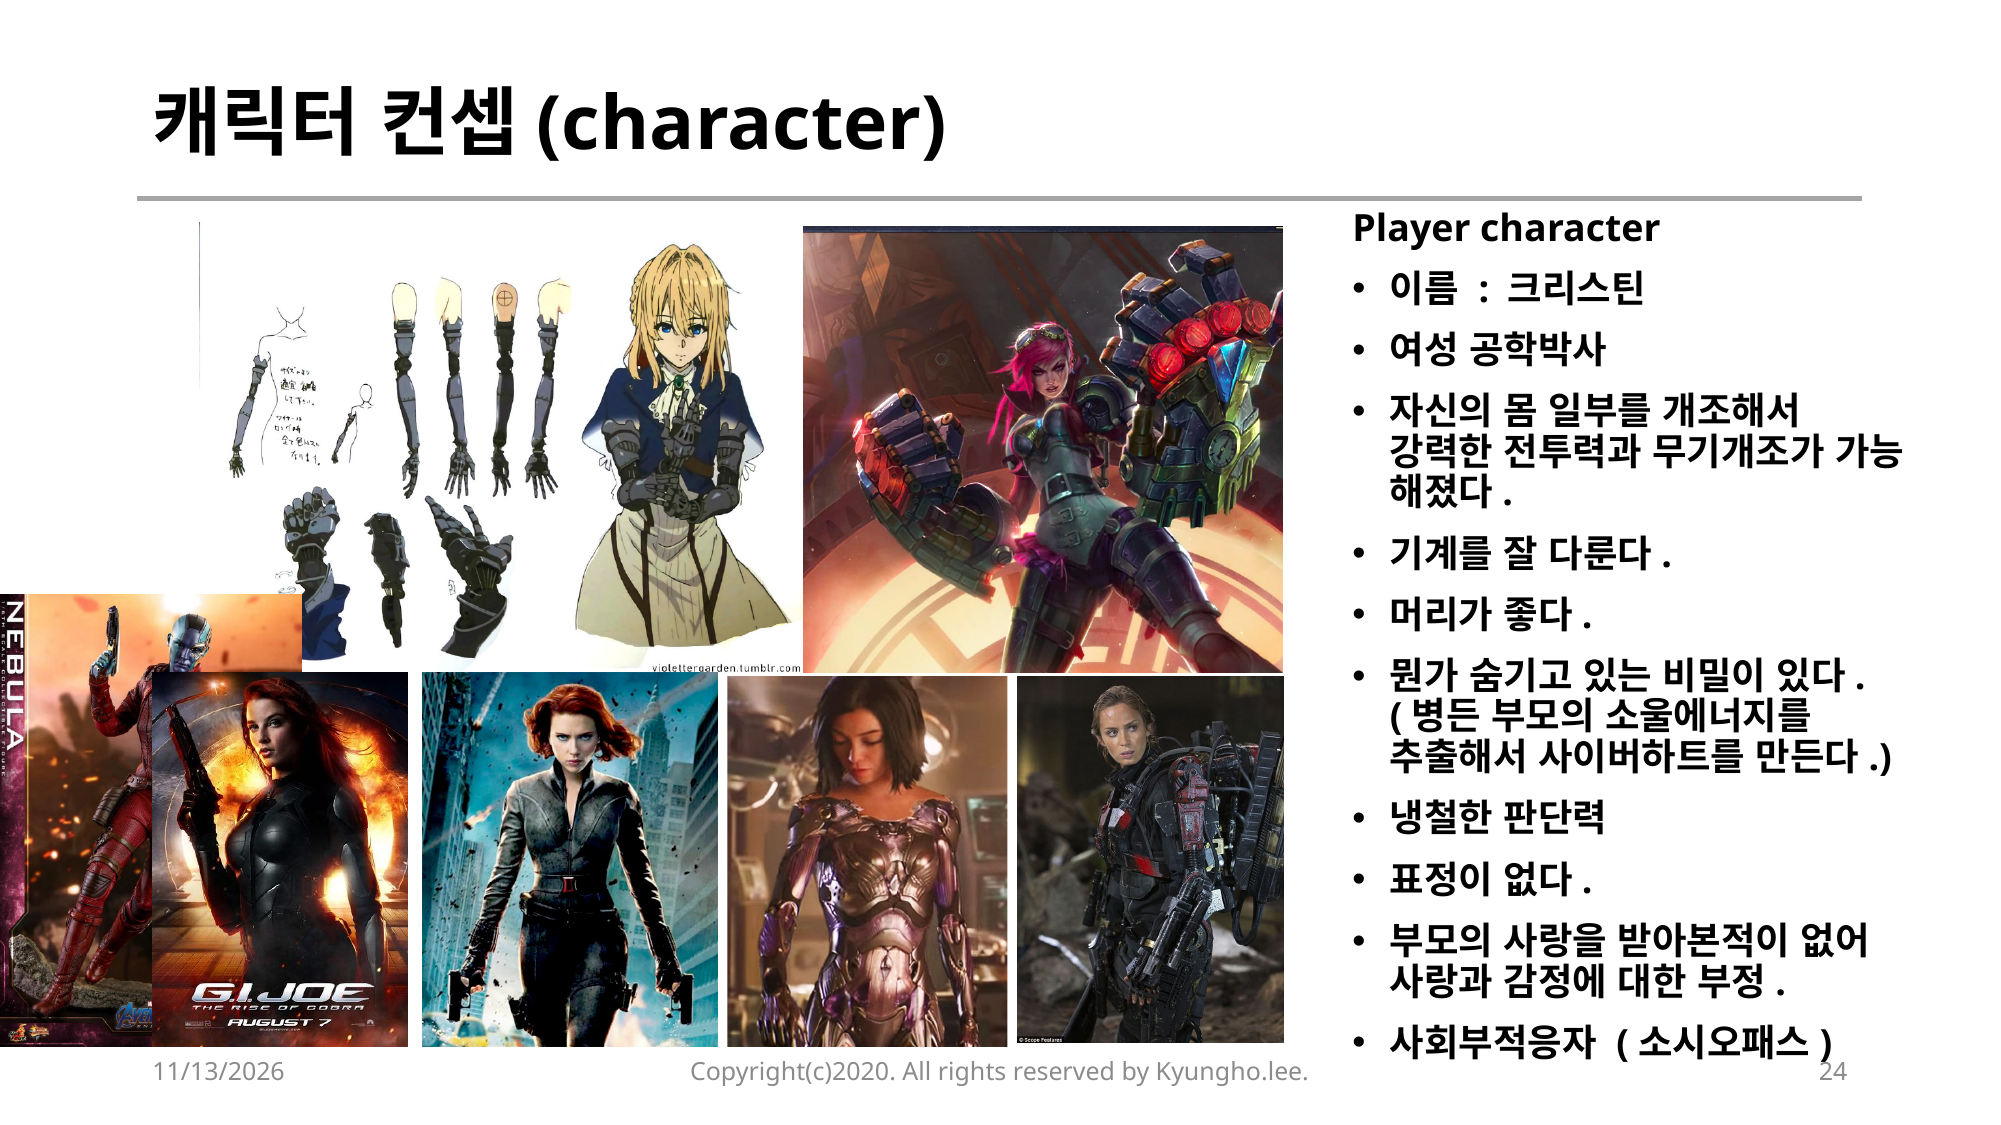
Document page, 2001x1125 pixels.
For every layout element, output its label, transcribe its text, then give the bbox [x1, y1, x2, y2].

picture [727, 676, 1008, 1047]
picture [0, 222, 1283, 1047]
picture [422, 867, 426, 878]
slide_number 24 [1412, 1042, 1863, 1103]
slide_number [137, 1042, 588, 1103]
title 캐릭터 컨셉(character) [137, 59, 1863, 191]
footer Copyright(c)2020. All rights reserved by Kyungho.lee. [662, 1042, 1338, 1103]
list Player character 이름 : 크리스틴 여성 공학박사 자신의 몸 일부를 개조해서 강력한 전투력과 무기개조가 가능 해졌다. 기계를 잘 다룬다. 머리가 좋다. 뭔가 숨기고 있는 비밀이 있다. (병든 부모의 소울에너지를 추출해서 사이버하트를 만든다.) 냉철한 판단력 표정이 없다. 부모의 사랑을 받아본적이 없어 사랑과 감정에 대한 부정. 사회부적응자 (소시오패스) [1337, 201, 1922, 1030]
picture [1017, 676, 1284, 1043]
